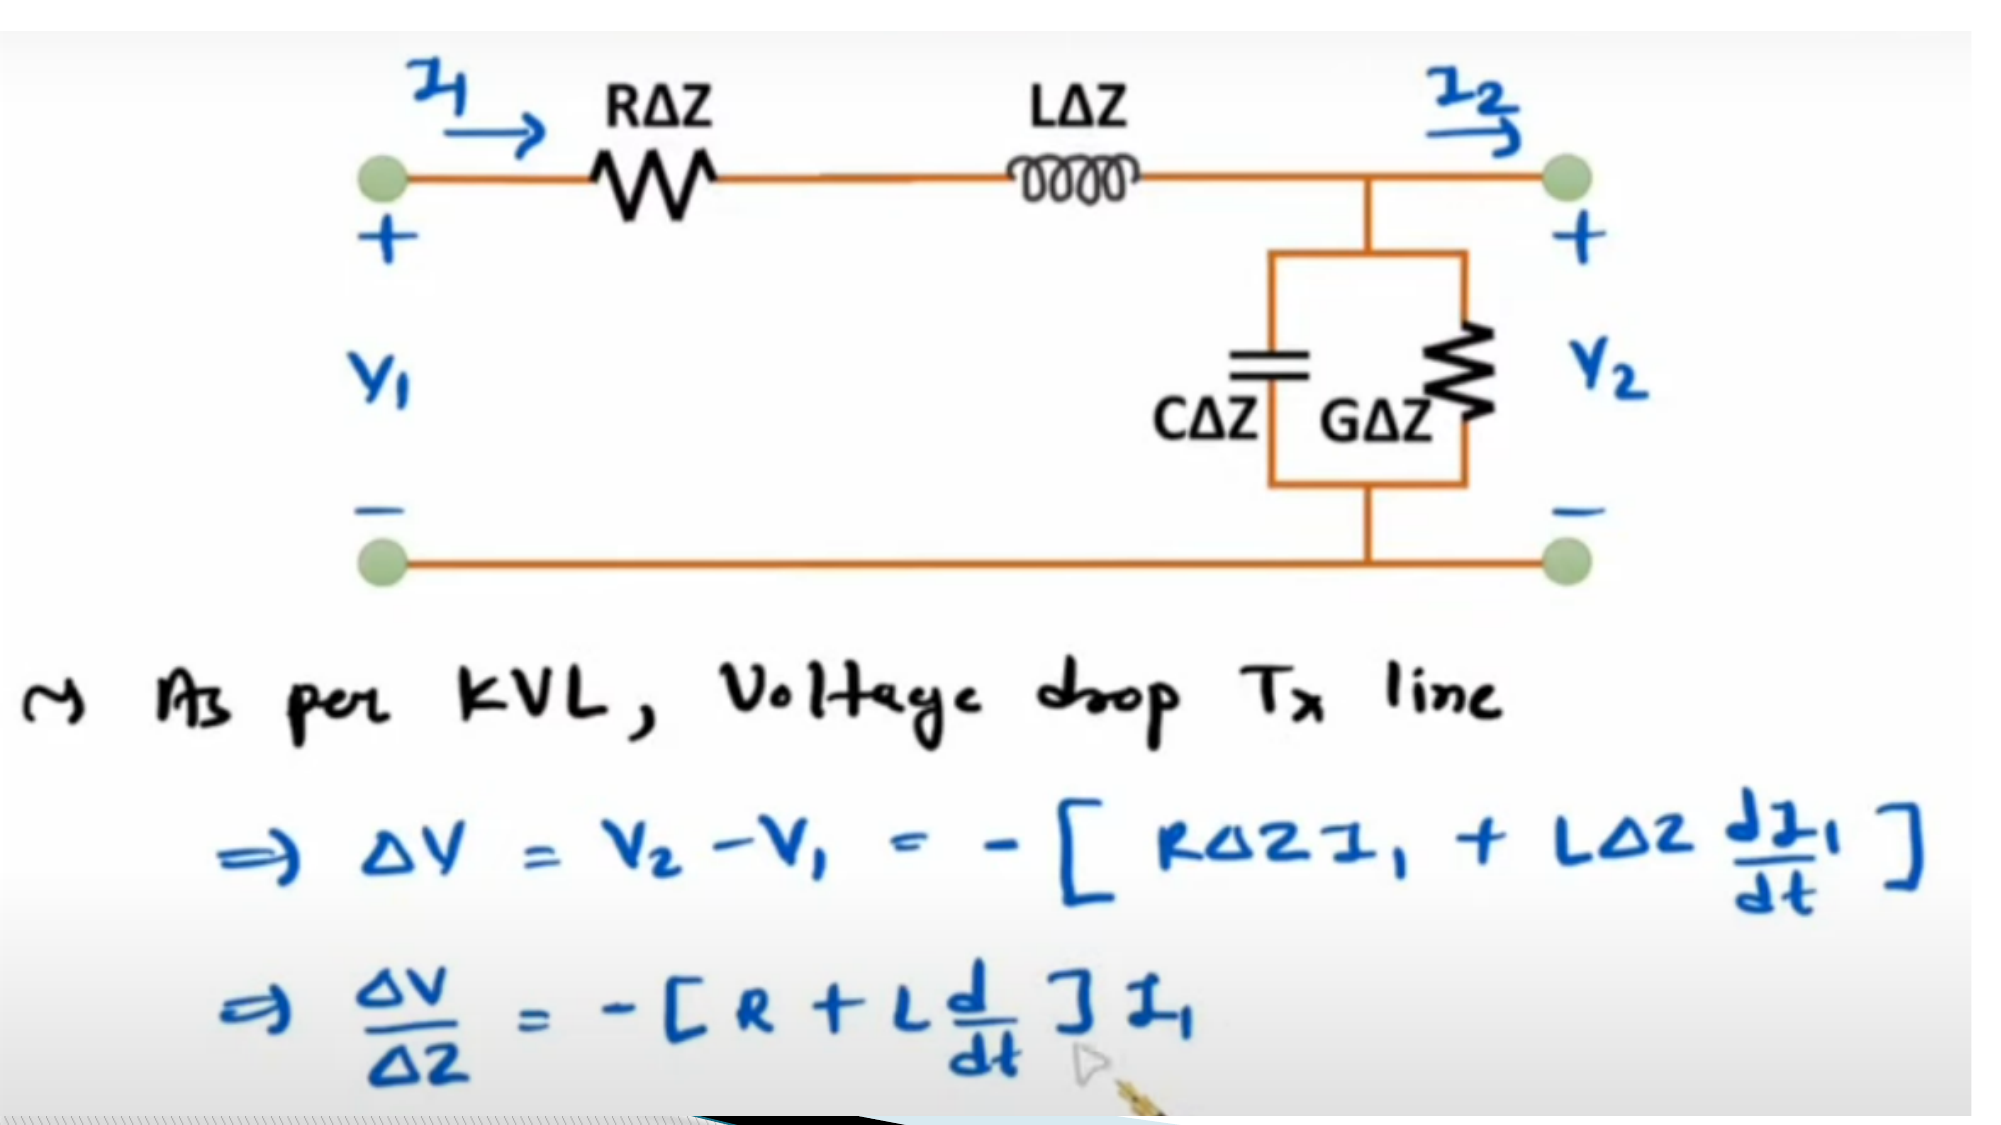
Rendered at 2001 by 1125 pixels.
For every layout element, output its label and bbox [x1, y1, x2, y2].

list [0, 30, 1972, 1116]
